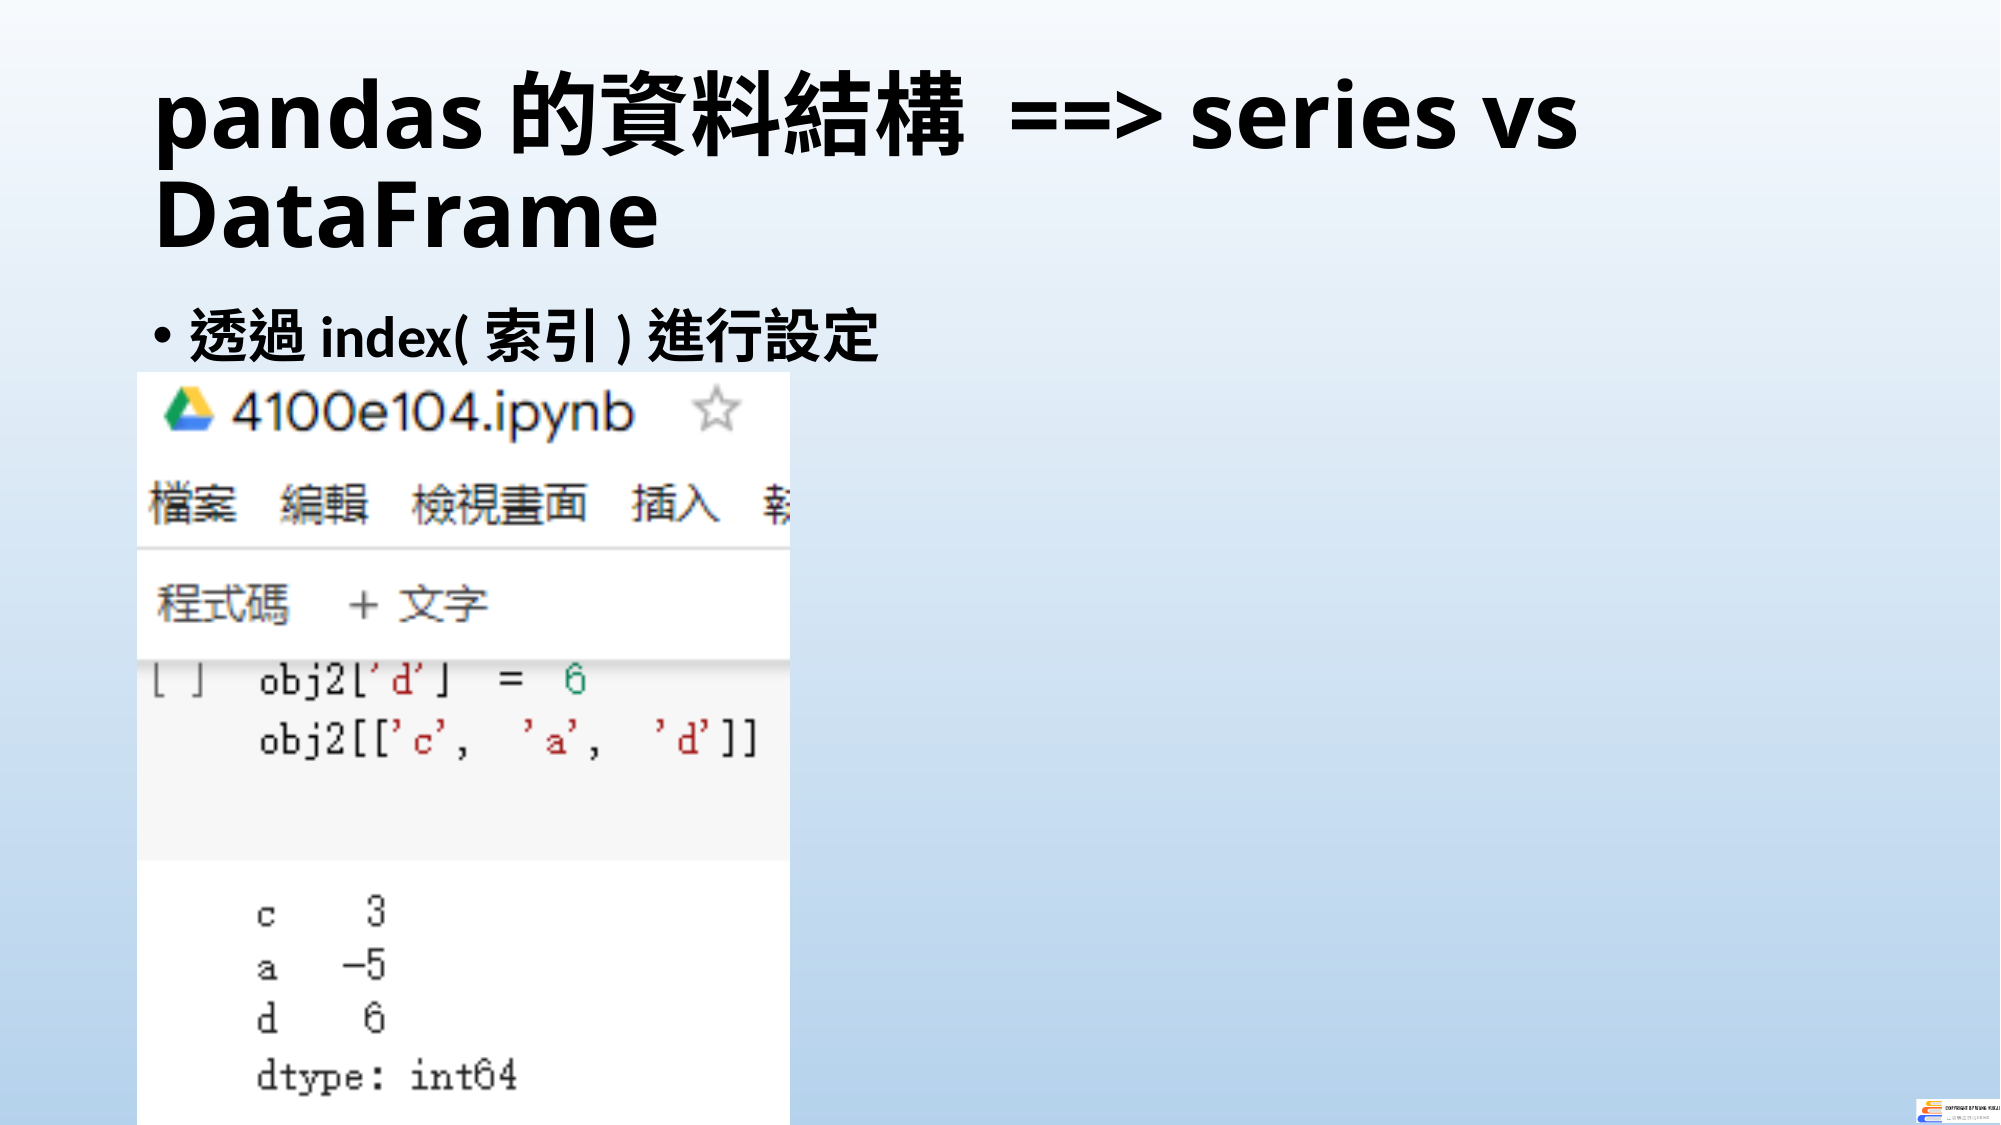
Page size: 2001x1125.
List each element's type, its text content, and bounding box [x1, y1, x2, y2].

picture [137, 372, 790, 1125]
title pandas的資料結構 ==> series vs DataFrame [137, 59, 1863, 278]
picture [1916, 1099, 2000, 1123]
list 透過index(索引)進行設定 [137, 299, 1863, 1014]
